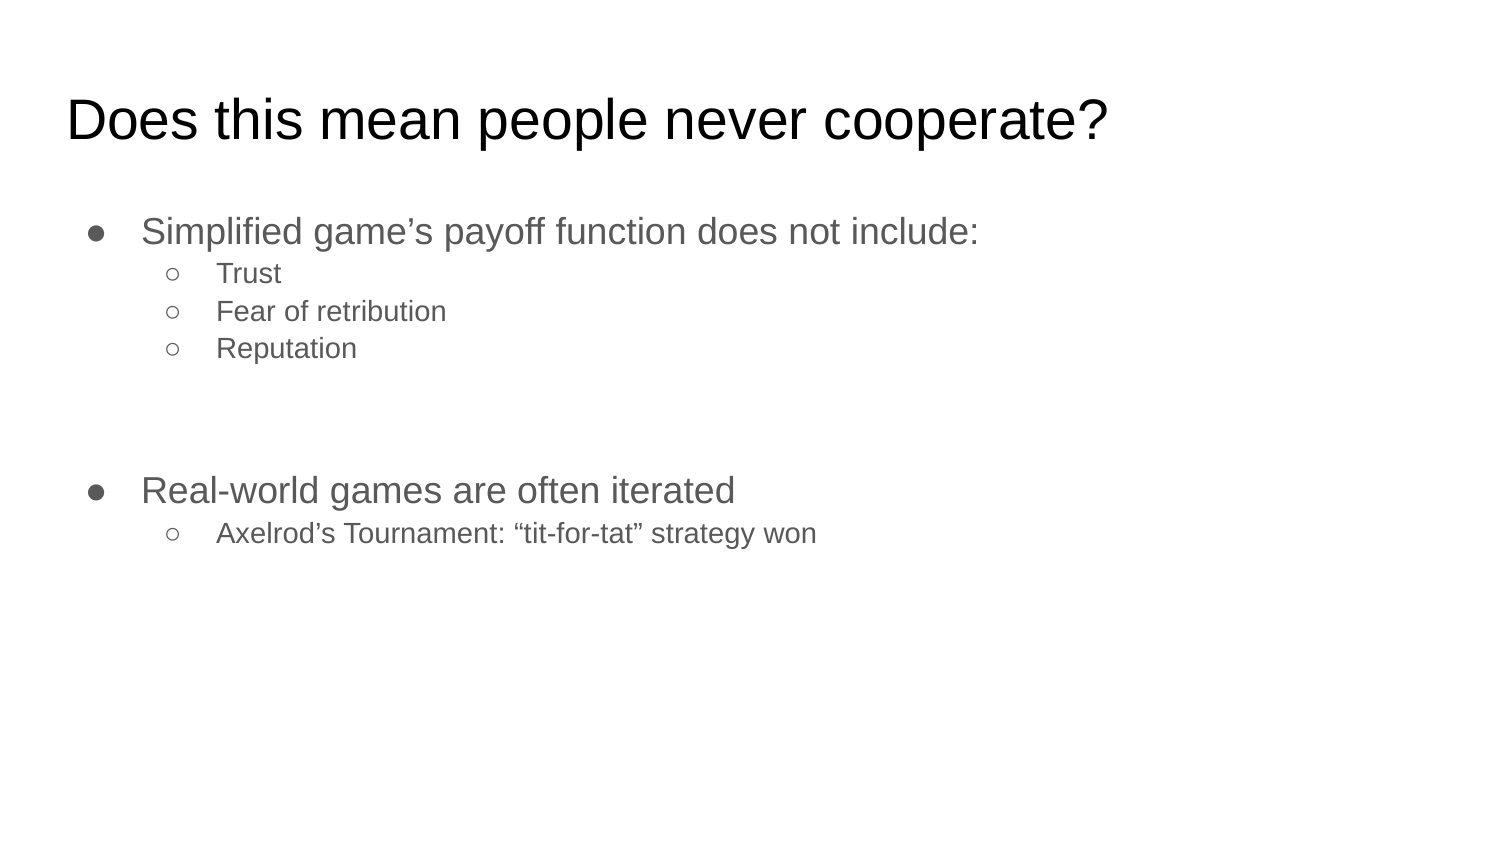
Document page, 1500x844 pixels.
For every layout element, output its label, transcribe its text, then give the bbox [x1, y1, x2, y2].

title Does this mean people never cooperate? [51, 72, 1449, 167]
list Simplified game’s payoff function does not include: Trust Fear of retribution Reputation Real-world games are often iterated Axelrod’s Tournament: “tit-for-tat” strategy won [51, 189, 1449, 750]
